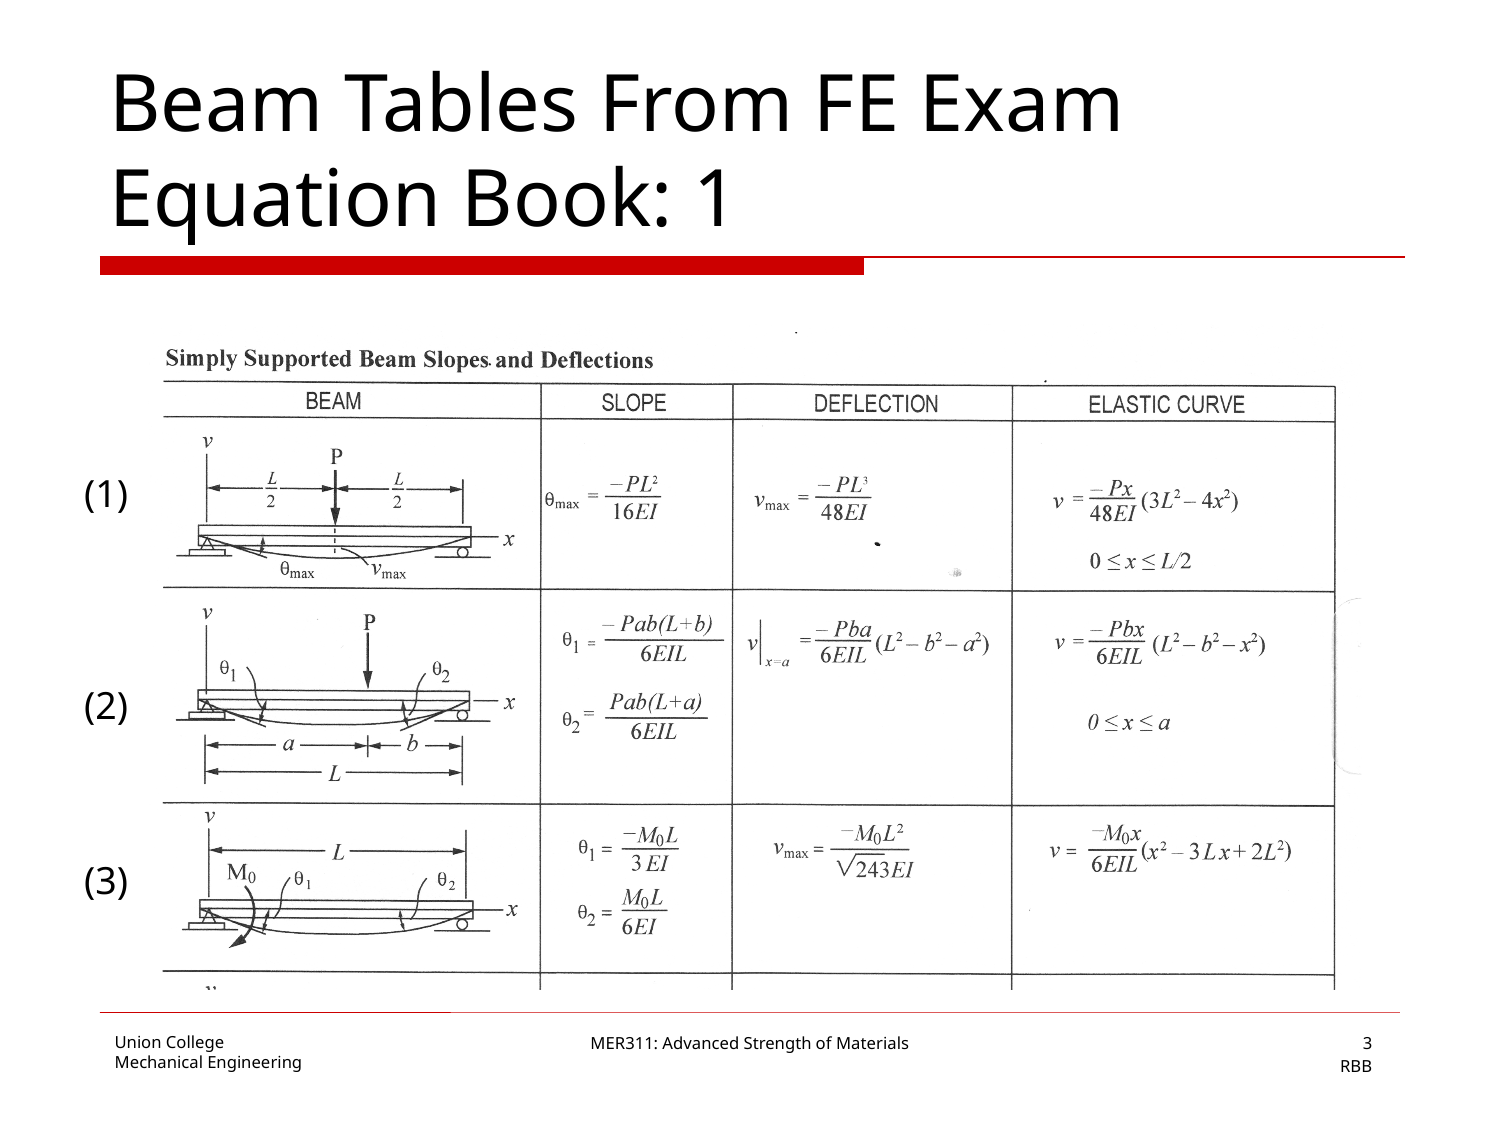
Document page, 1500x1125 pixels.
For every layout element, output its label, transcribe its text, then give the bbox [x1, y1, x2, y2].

slide_number 3 RBB [1074, 1024, 1388, 1101]
picture [148, 324, 1362, 990]
text_box (2) [69, 674, 143, 735]
title Beam Tables From FE Exam Equation Book: 1 [93, 49, 1407, 250]
footer MER311: Advanced Strength of Materials [512, 1024, 988, 1101]
text_box (1) [69, 462, 143, 523]
text_box (3) [69, 849, 143, 910]
